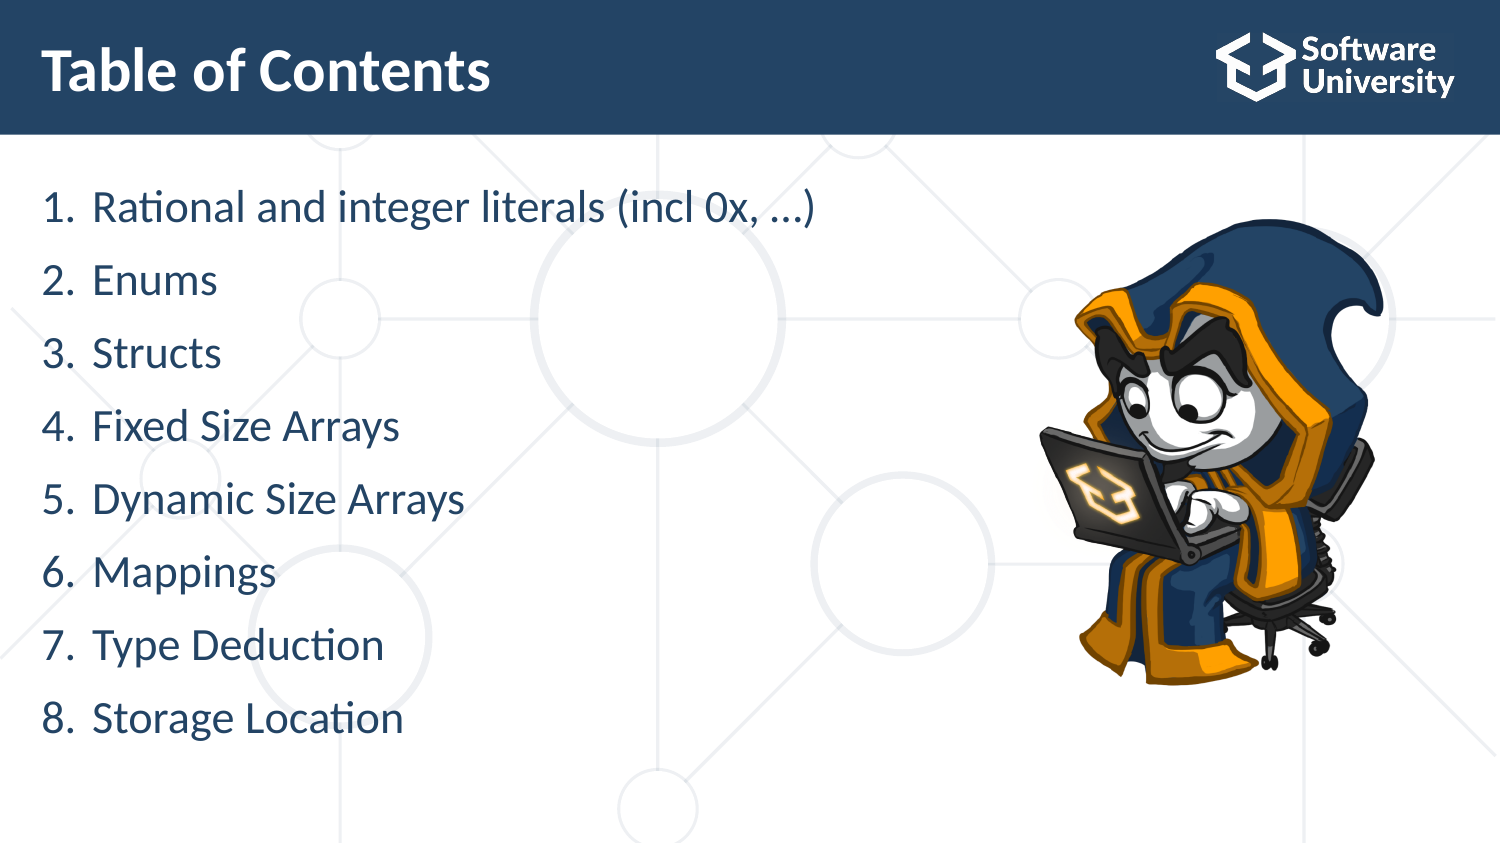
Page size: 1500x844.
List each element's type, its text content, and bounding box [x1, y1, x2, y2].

picture [1031, 173, 1413, 713]
title Table of Contents [23, 12, 1193, 121]
list Rational and integer literals (incl 0x, …) Enums Structs Fixed Size Arrays Dynamic Size Arrays Mappings Type Deduction Storage Location [23, 160, 1031, 751]
picture [1216, 32, 1455, 102]
